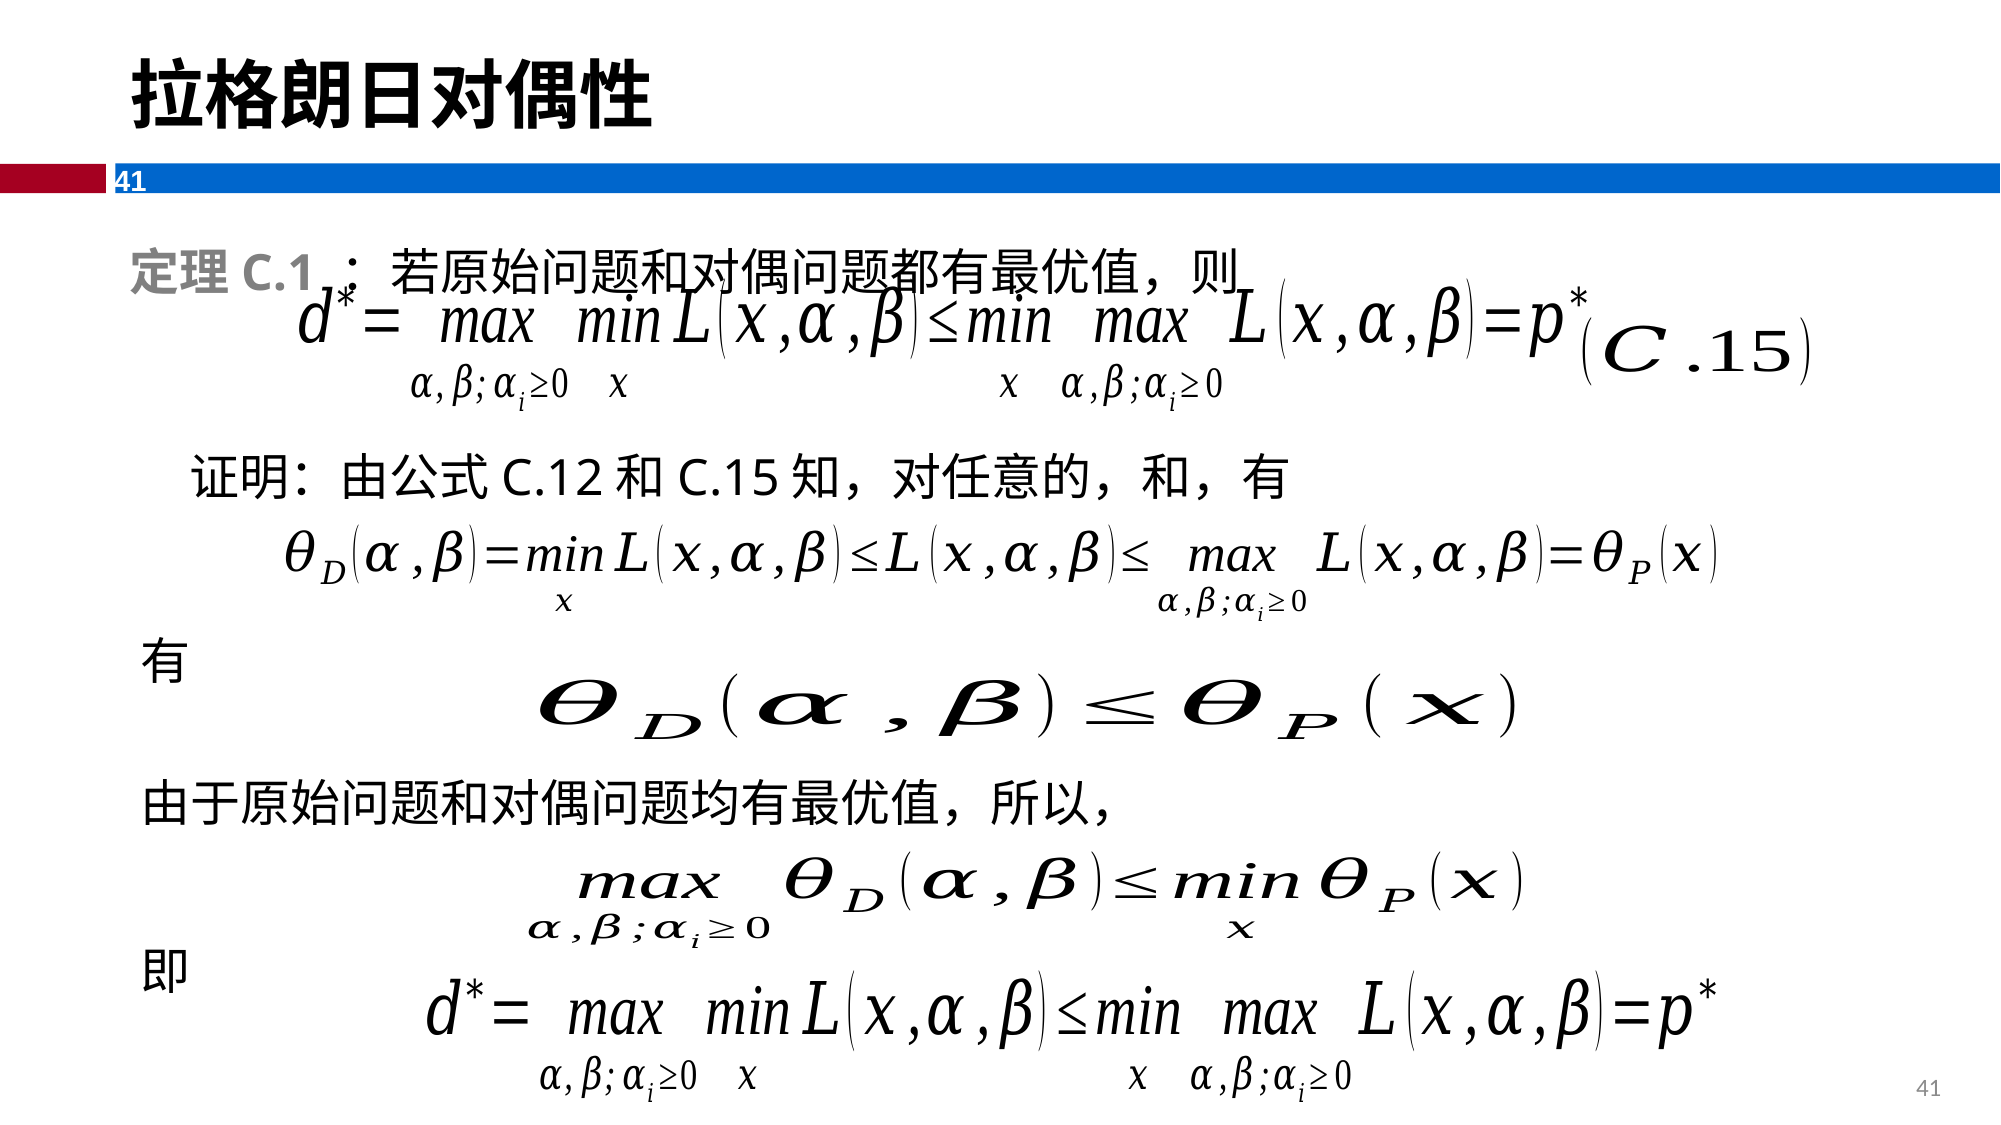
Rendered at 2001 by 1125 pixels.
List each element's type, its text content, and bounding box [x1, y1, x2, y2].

slide_number 41 [1606, 1056, 1957, 1117]
title 拉格朗日对偶性 [114, 36, 1939, 148]
text_box 有 [125, 621, 1126, 697]
list 定理C.1 ：若原始问题和对偶问题都有最优值，则 [114, 202, 1913, 315]
text_box 即 [125, 932, 1126, 1007]
text_box 由于原始问题和对偶问题均有最优值，所以， [125, 764, 1126, 840]
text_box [294, 269, 1816, 416]
